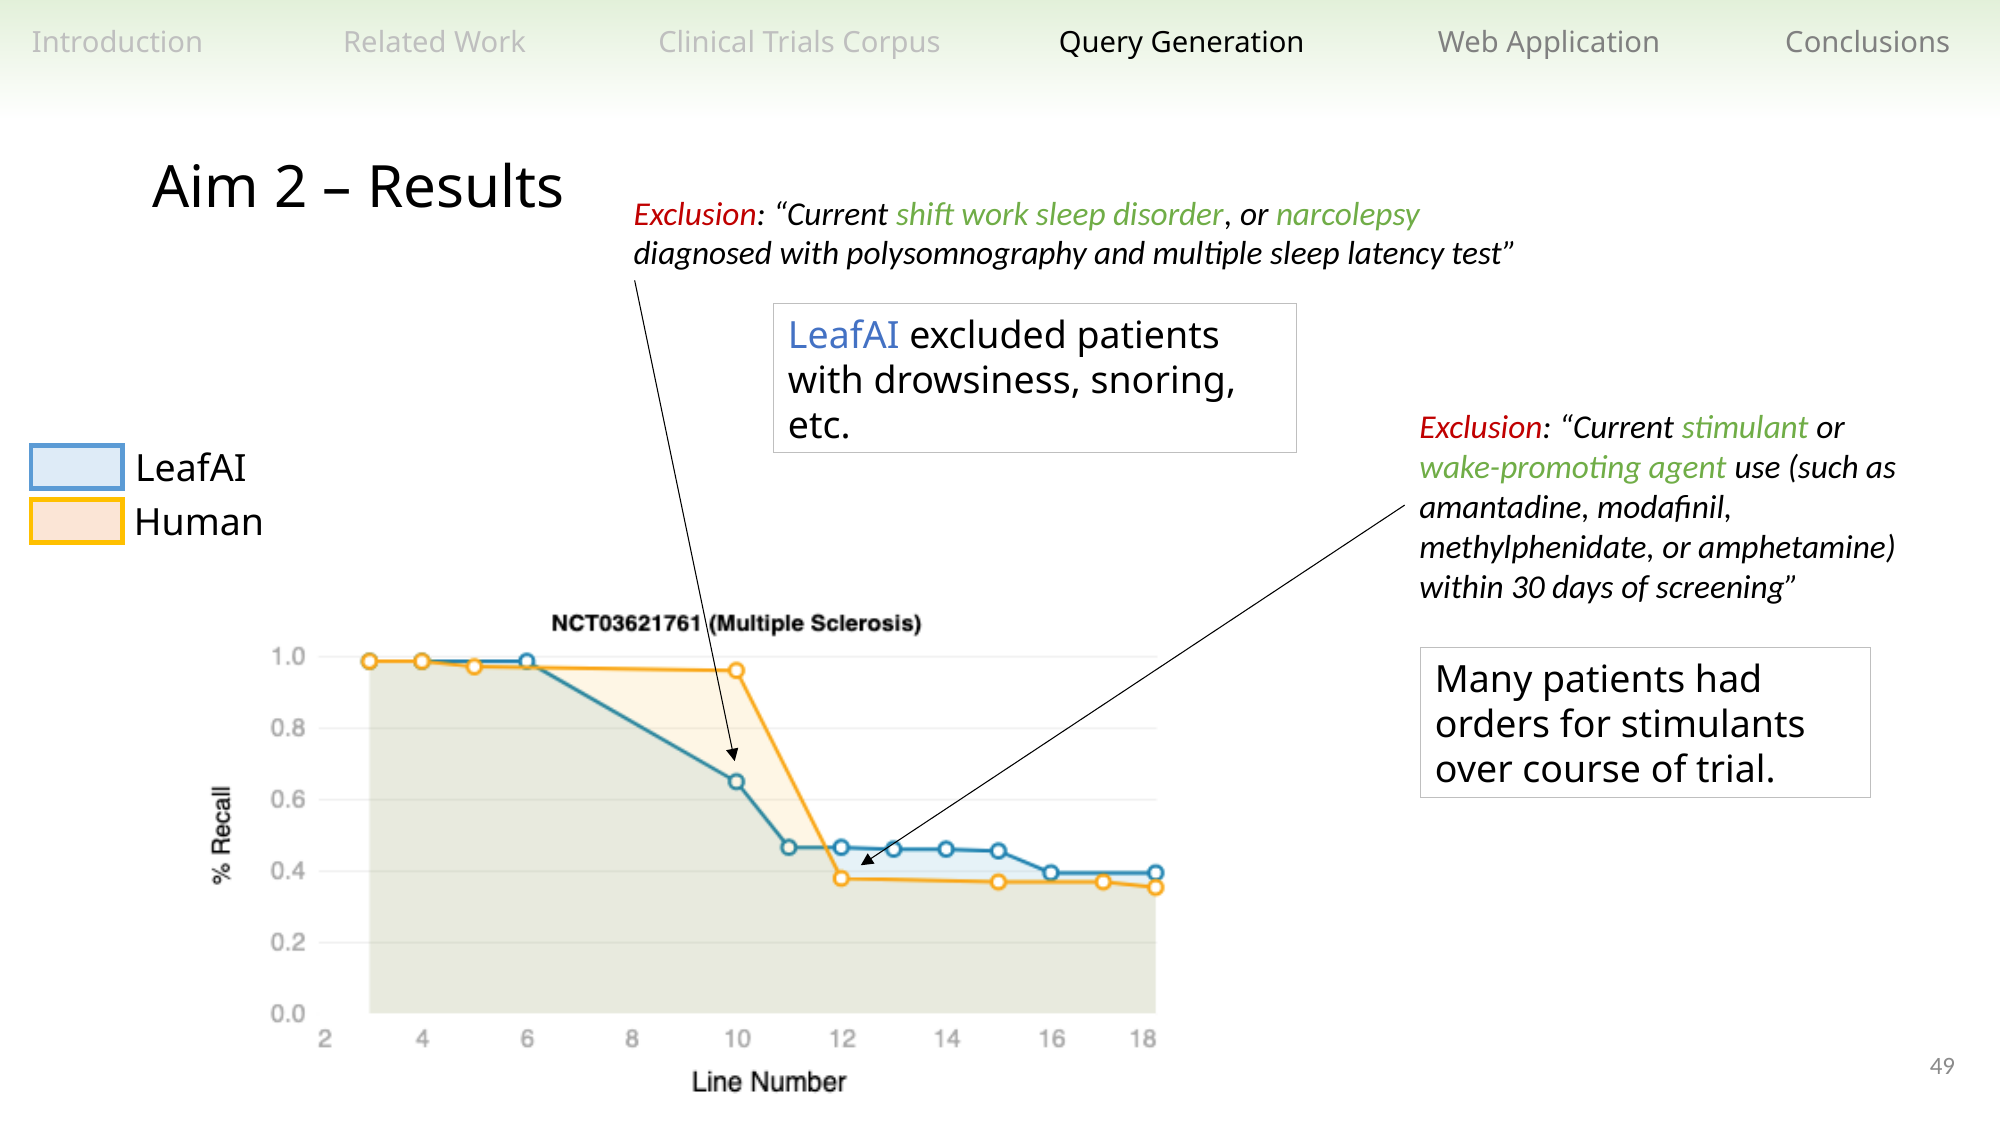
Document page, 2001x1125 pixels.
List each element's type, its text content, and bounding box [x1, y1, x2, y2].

text_box Exclusion: “Current shift work sleep disorder, or narcolepsy diagnosed with polysomnography and multiple sleep latency test” [618, 184, 1579, 279]
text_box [860, 506, 1405, 866]
text_box LeafAI excluded patients with drowsiness, snoring, etc. [773, 303, 1297, 453]
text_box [31, 436, 276, 552]
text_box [198, 583, 1174, 1106]
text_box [634, 280, 735, 762]
slide_number 49 [1520, 1035, 1971, 1096]
text_box Exclusion: “Current stimulant or wake-promoting agent use (such as amantadine, modafinil, methylphenidate, or amphetamine) within 30 days of screening” [1404, 397, 1929, 613]
text_box Many patients had orders for stimulants over course of trial. [1420, 647, 1871, 798]
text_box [24, 15, 1963, 67]
text_box Aim 2 – Results [137, 141, 944, 227]
